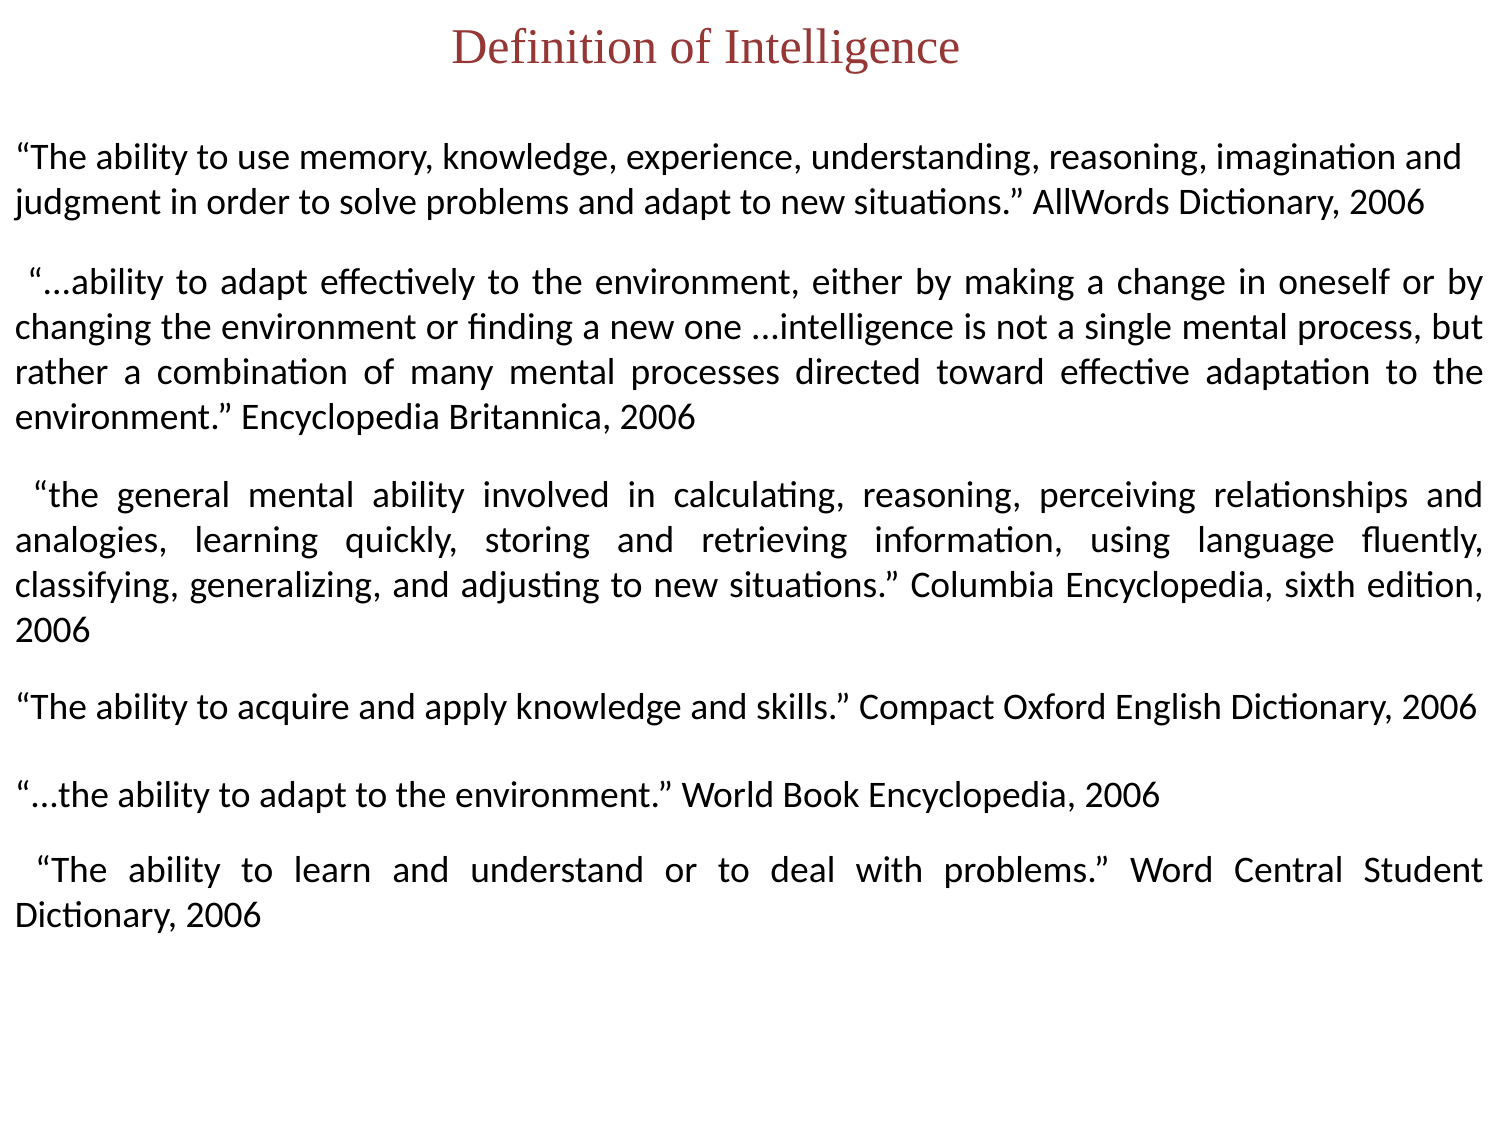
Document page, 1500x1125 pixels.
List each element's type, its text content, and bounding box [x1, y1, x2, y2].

text_box Definition of Intelligence [323, 0, 1089, 89]
text_box “...the ability to adapt to the environment.” World Book Encyclopedia, 2006 [0, 762, 1500, 823]
text_box “The ability to learn and understand or to deal with problems.” Word Central Student Dictionary, 2006 [0, 837, 1500, 943]
text_box “The ability to acquire and apply knowledge and skills.” Compact Oxford English Dictionary, 2006 [0, 674, 1500, 735]
text_box “...ability to adapt eﬀectively to the environment, either by making a change in oneself or by changing the environment or ﬁnding a new one ...intelligence is not a single mental process, but rather a combination of many mental processes directed toward eﬀective adaptation to the environment.” Encyclopedia Britannica, 2006 [0, 249, 1500, 445]
text_box “the general mental ability involved in calculating, reasoning, perceiving relationships and analogies, learning quickly, storing and retrieving information, using language ﬂuently, classifying, generalizing, and adjusting to new situations.” Columbia Encyclopedia, sixth edition, 2006 [0, 462, 1500, 658]
text_box “The ability to use memory, knowledge, experience, understanding, reasoning, imagination and judgment in order to solve problems and adapt to new situations.” AllWords Dictionary, 2006 [0, 124, 1500, 230]
